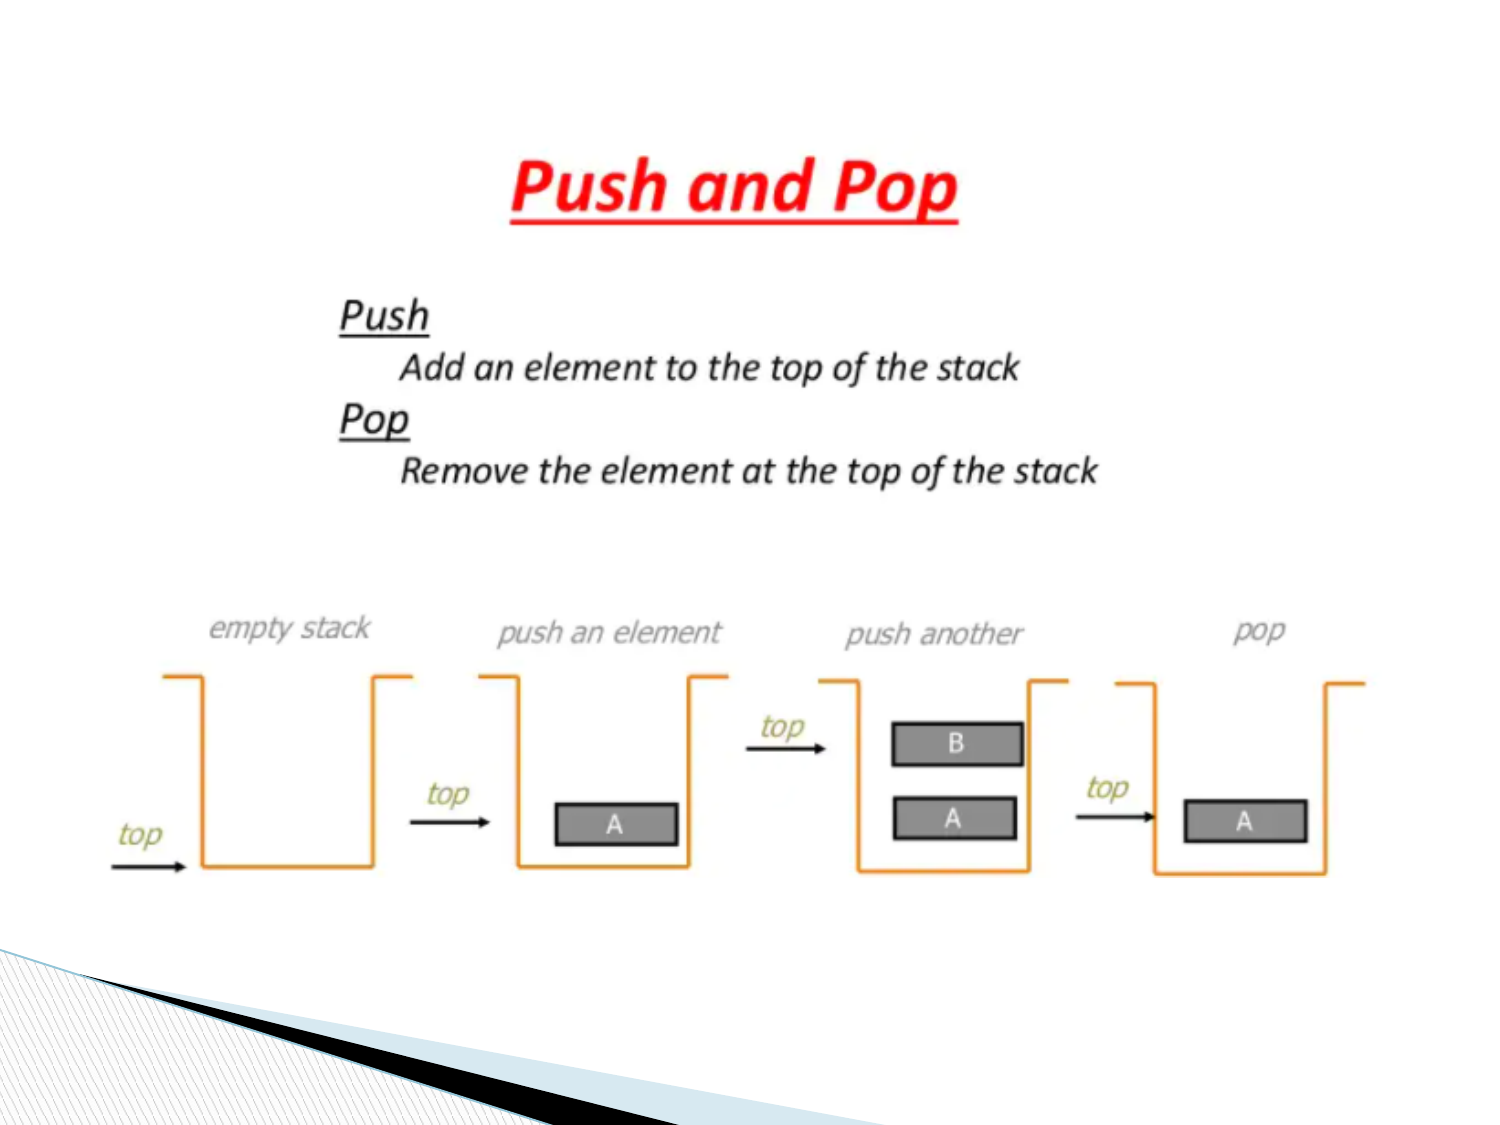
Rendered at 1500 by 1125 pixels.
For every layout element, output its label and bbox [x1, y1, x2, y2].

picture [53, 112, 1500, 878]
